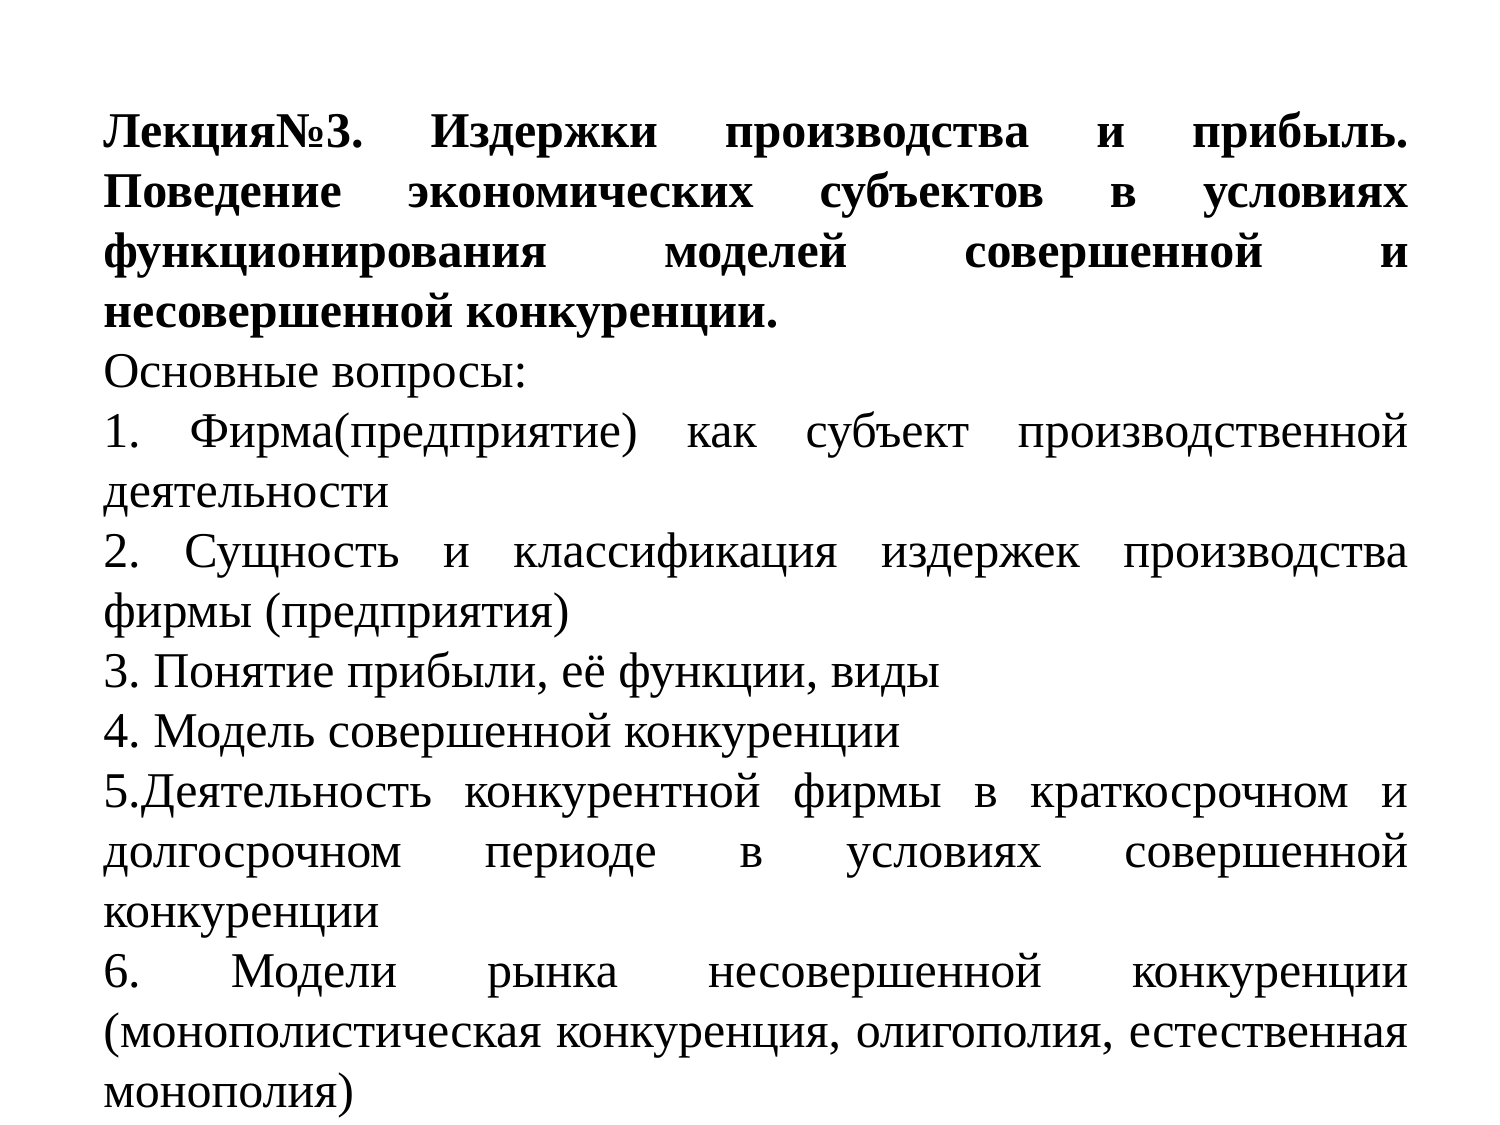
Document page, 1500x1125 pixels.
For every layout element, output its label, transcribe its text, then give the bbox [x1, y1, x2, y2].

text_box Лекция№3. Издержки производства и прибыль. Поведение экономических субъектов в условиях функционирования моделей совершенной и несовершенной конкуренции. Основные вопросы: 1. Фирма(предприятие) как субъект производственной деятельности 2. Сущность и классификация издержек производства фирмы (предприятия) 3. Понятие прибыли, её функции, виды 4. Модель совершенной конкуренции 5.Деятельность конкурентной фирмы в краткосрочном и долгосрочном периоде в условиях совершенной конкуренции 6. Модели рынка несовершенной конкуренции (монополистическая конкуренция, олигополия, естественная монополия) [88, 89, 1424, 1125]
